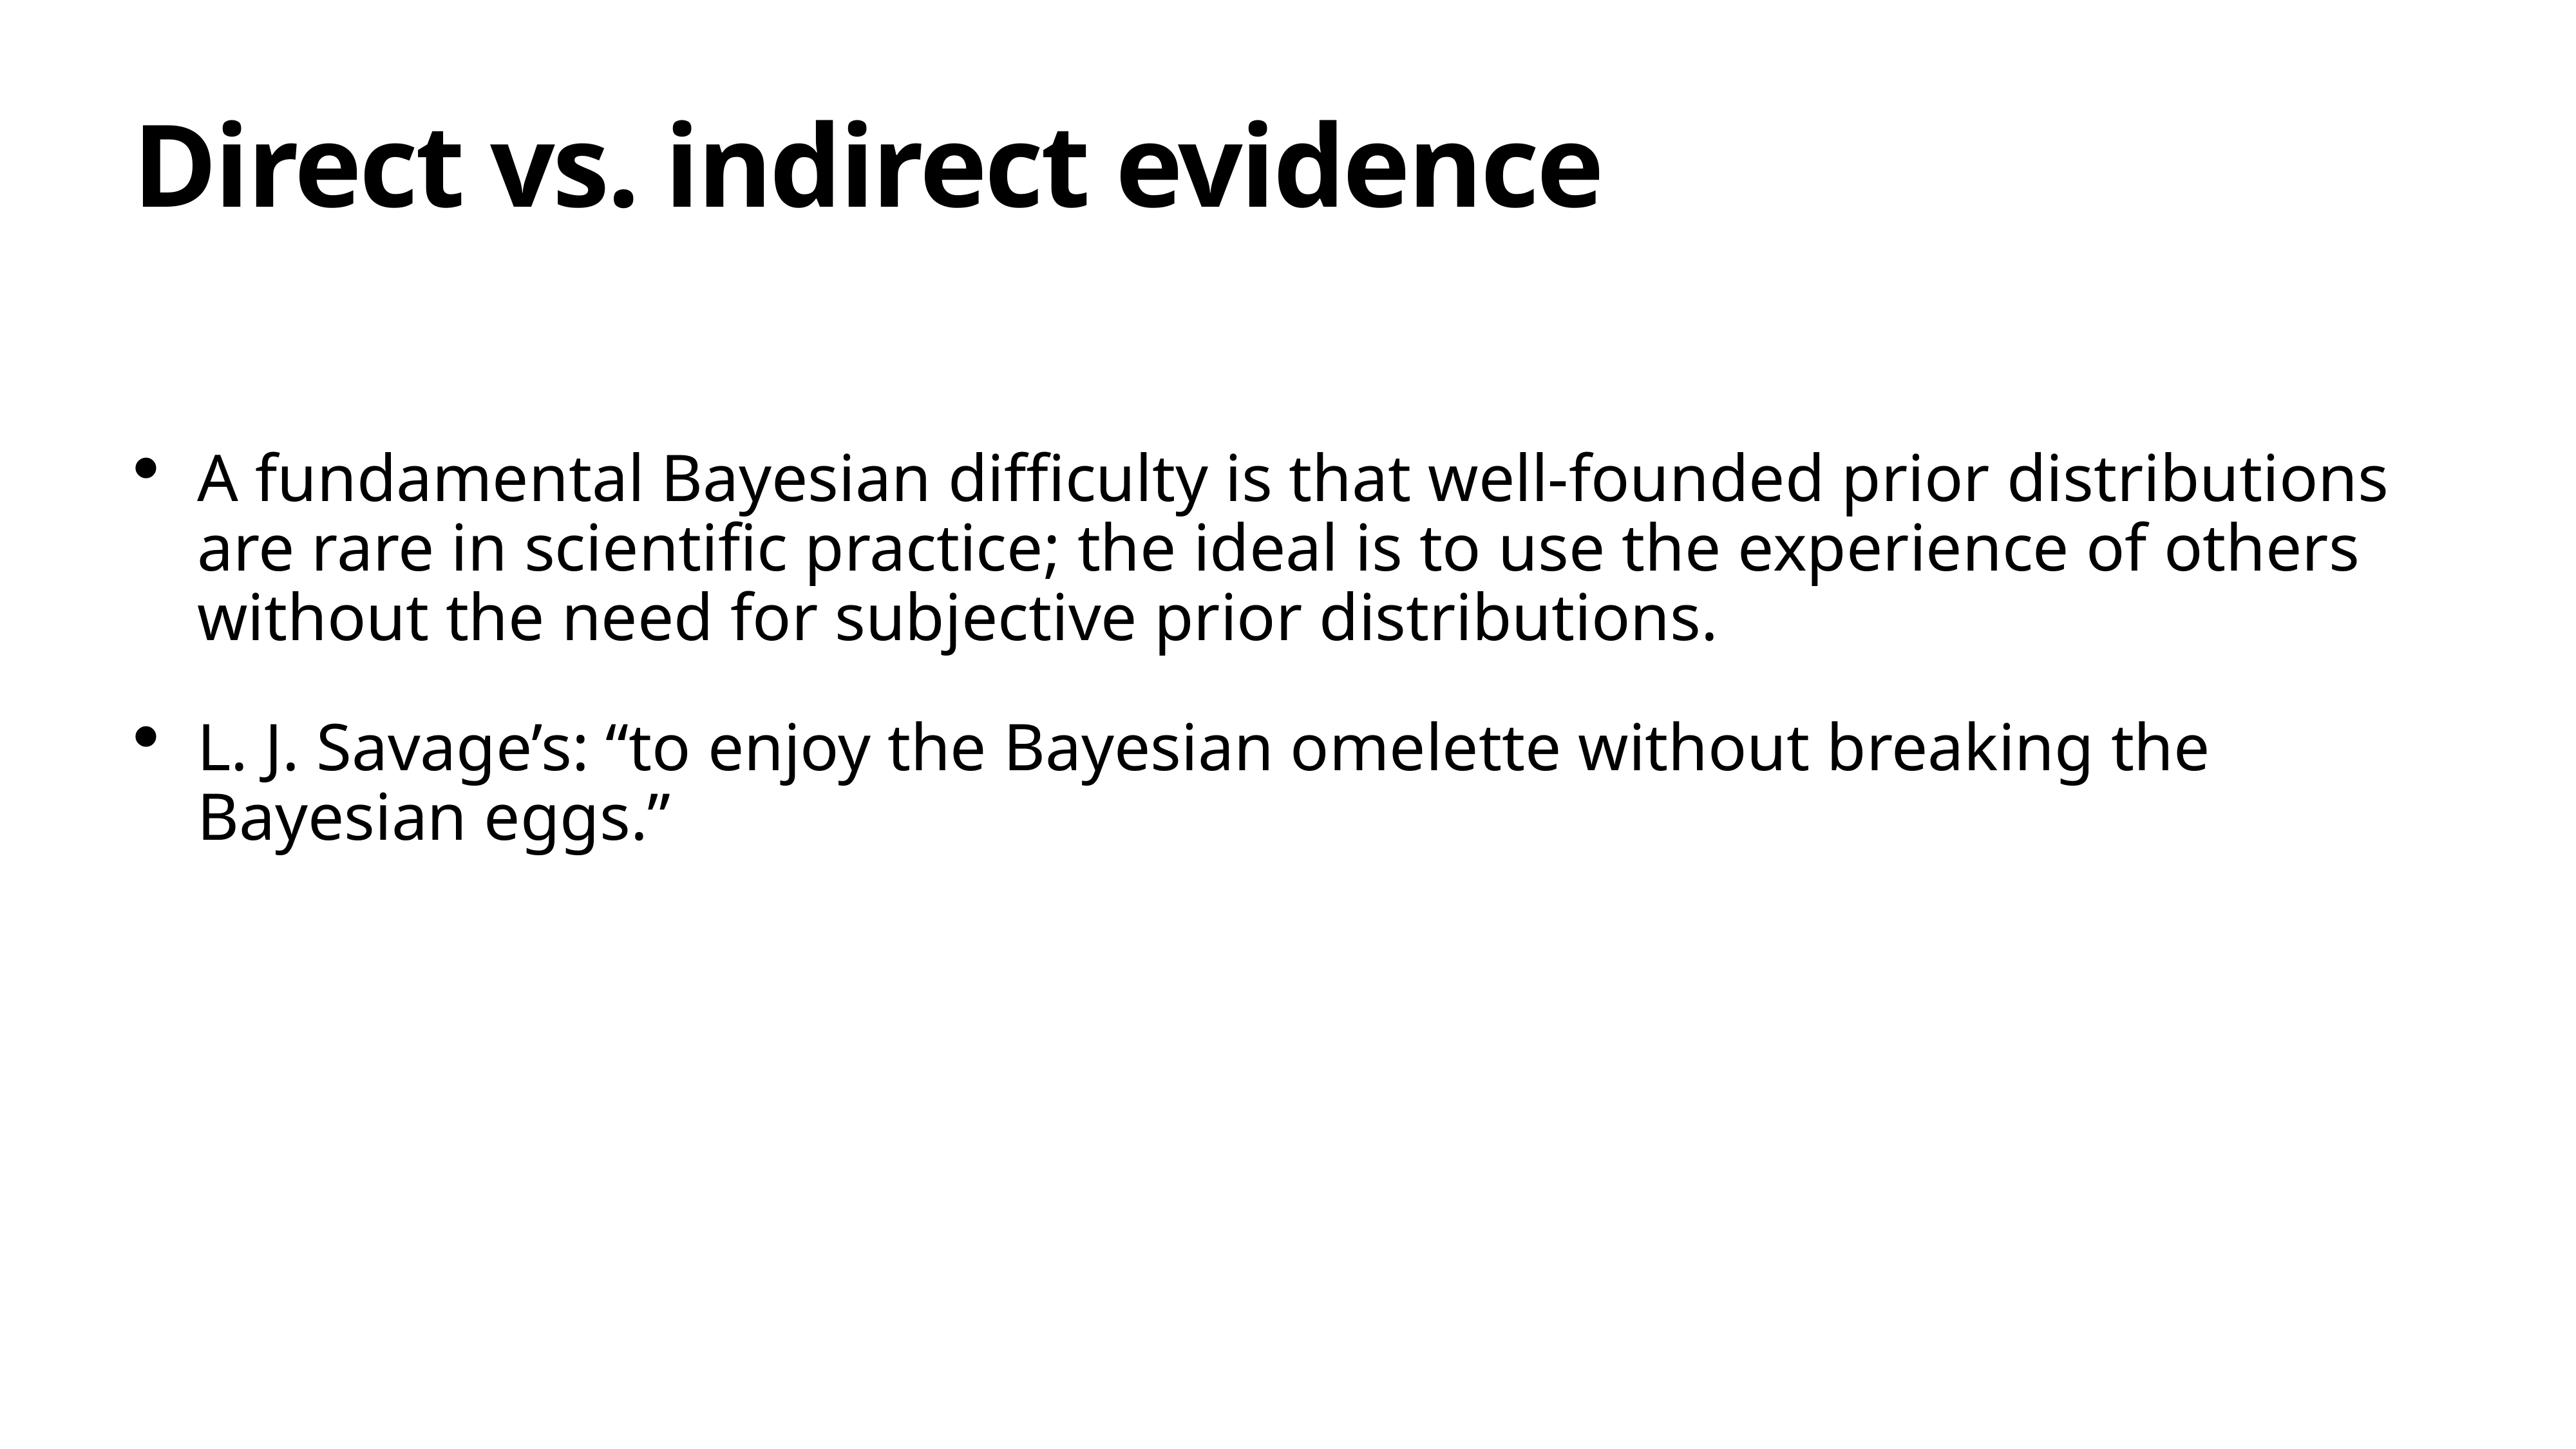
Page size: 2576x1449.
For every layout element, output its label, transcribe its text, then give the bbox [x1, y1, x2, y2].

title Direct vs. indirect evidence [127, 113, 2449, 266]
list A fundamental Bayesian difficulty is that well-founded prior distributions are rare in scientific practice; the ideal is to use the experience of others without the need for subjective prior distributions. L. J. Savage’s: “to enjoy the Bayesian omelette without breaking the Bayesian eggs.” [127, 440, 2449, 1314]
